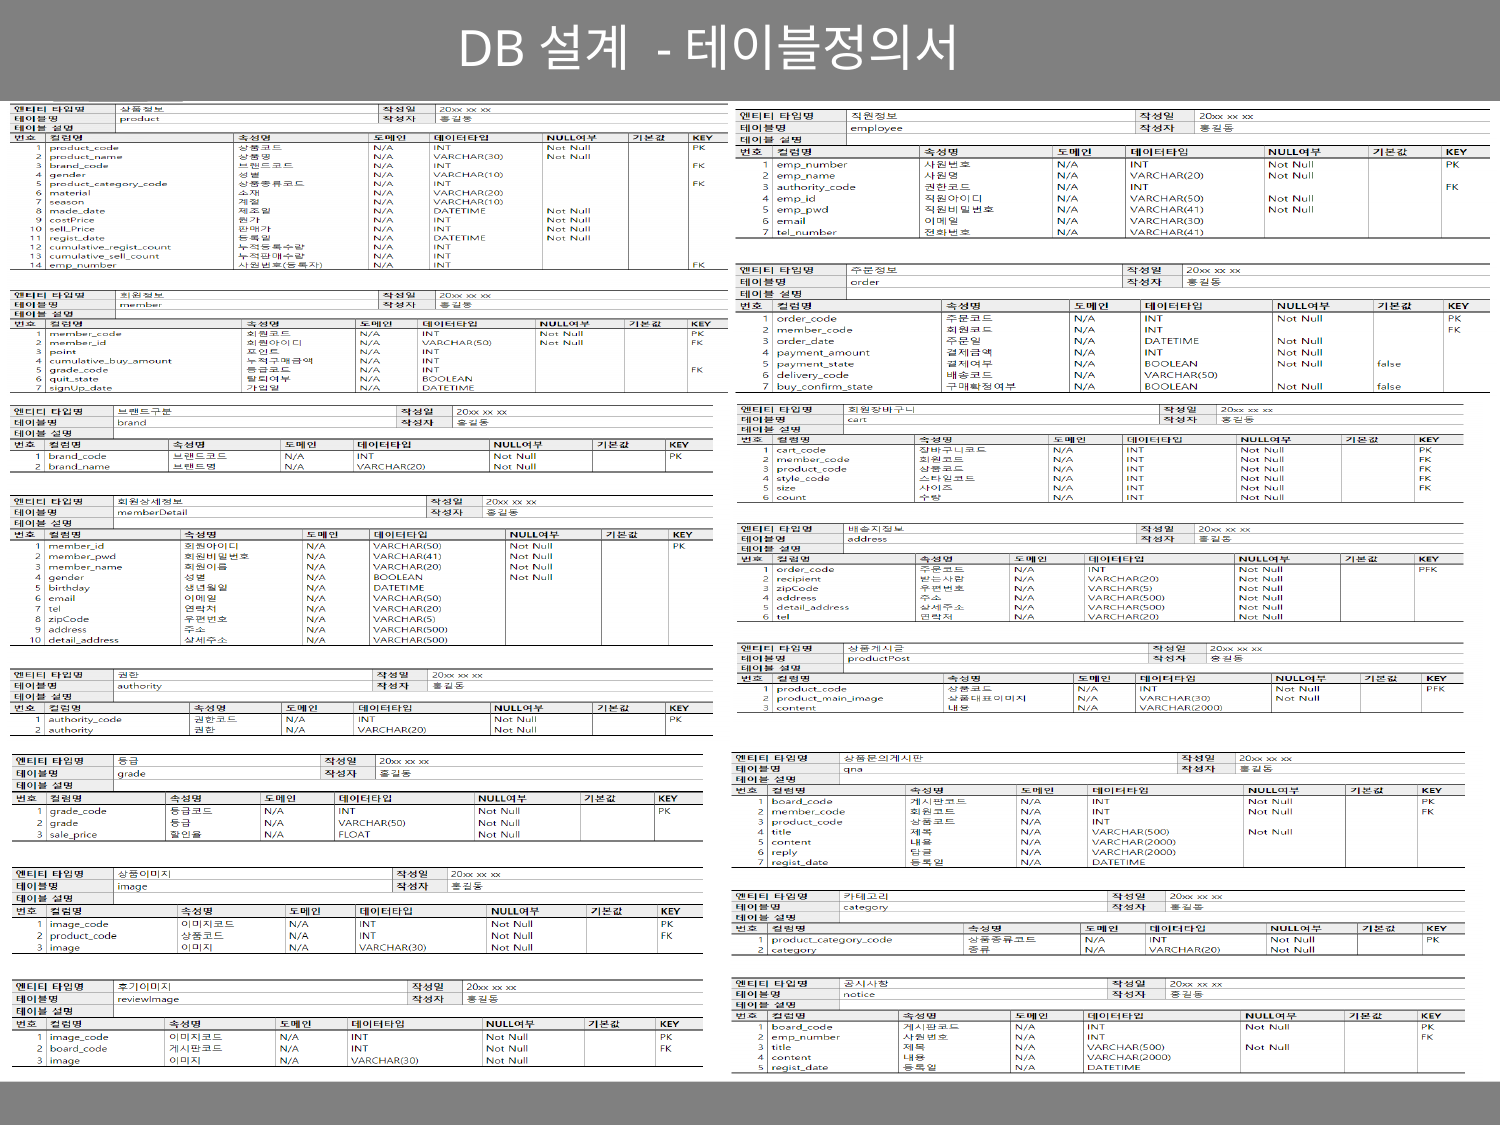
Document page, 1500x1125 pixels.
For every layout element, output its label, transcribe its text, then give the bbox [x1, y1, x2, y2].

text_box [735, 401, 1500, 1084]
text_box [0, 99, 51, 1084]
picture [733, 400, 1483, 722]
picture [733, 106, 1497, 396]
text_box [185, 99, 1500, 107]
picture [7, 401, 1483, 1081]
text_box DB설계 -테이블정의서 [414, 8, 1003, 84]
picture [7, 102, 730, 396]
